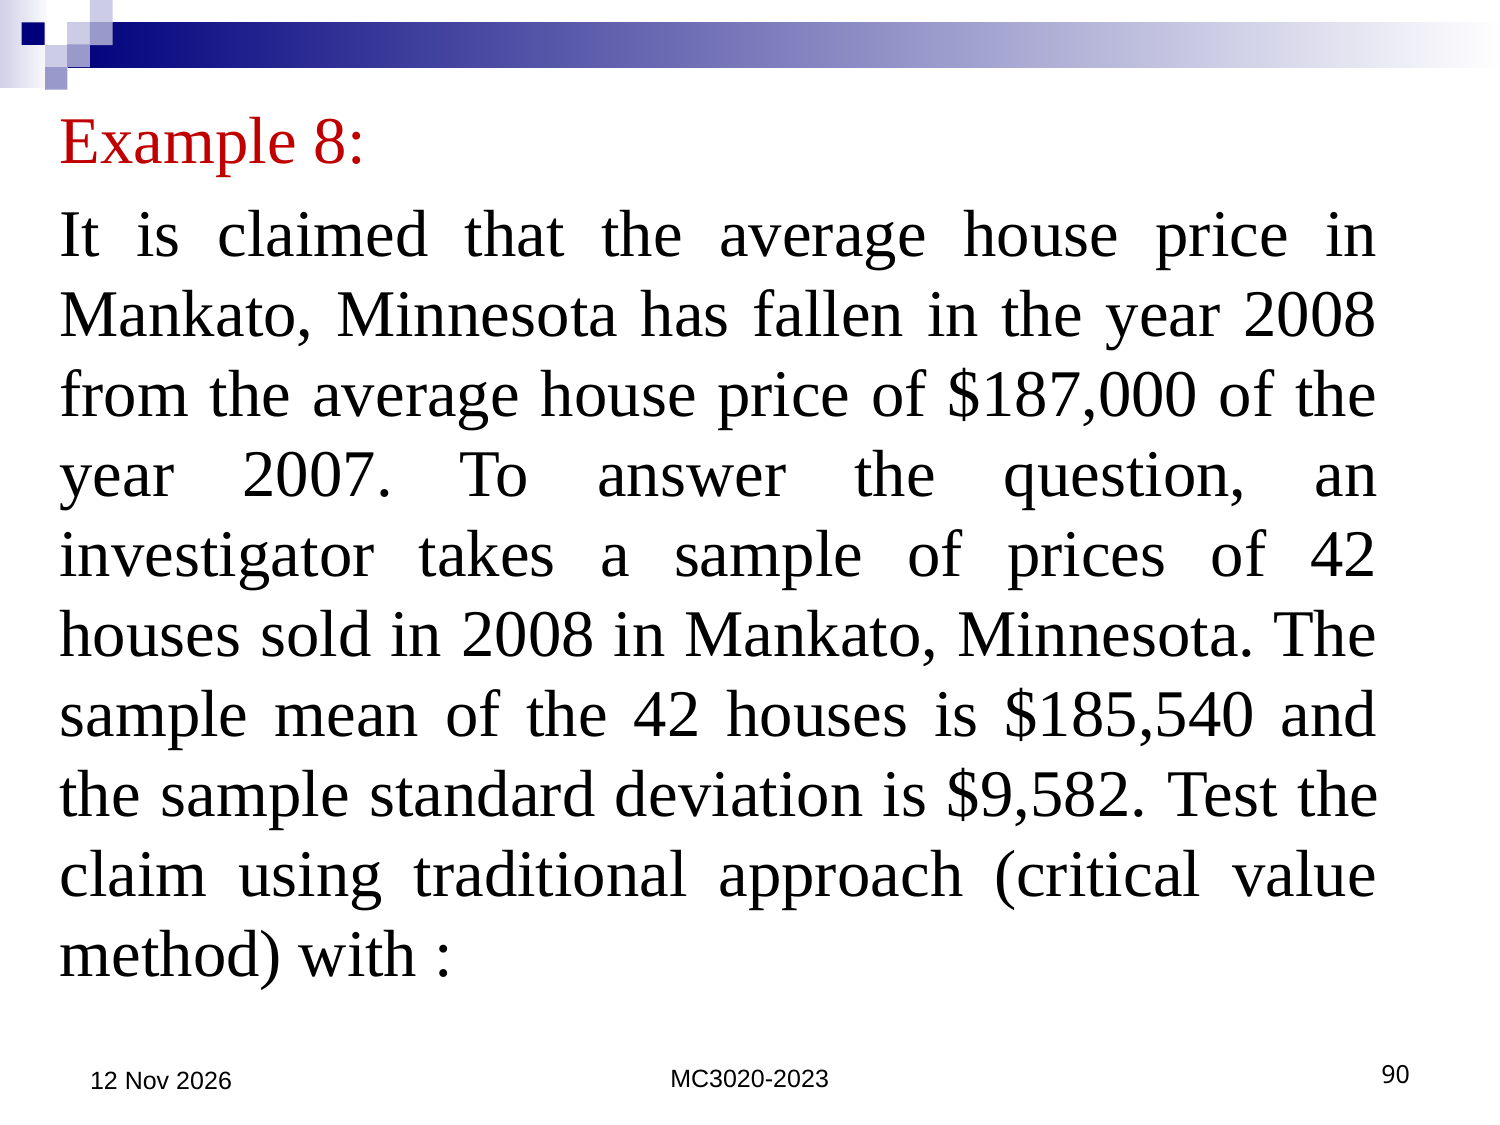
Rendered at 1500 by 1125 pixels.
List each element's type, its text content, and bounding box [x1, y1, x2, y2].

slide_number 90 [1074, 1025, 1425, 1100]
footer MC3020-2023 [512, 1025, 988, 1100]
slide_number 14-Jul-25 [75, 1024, 425, 1103]
